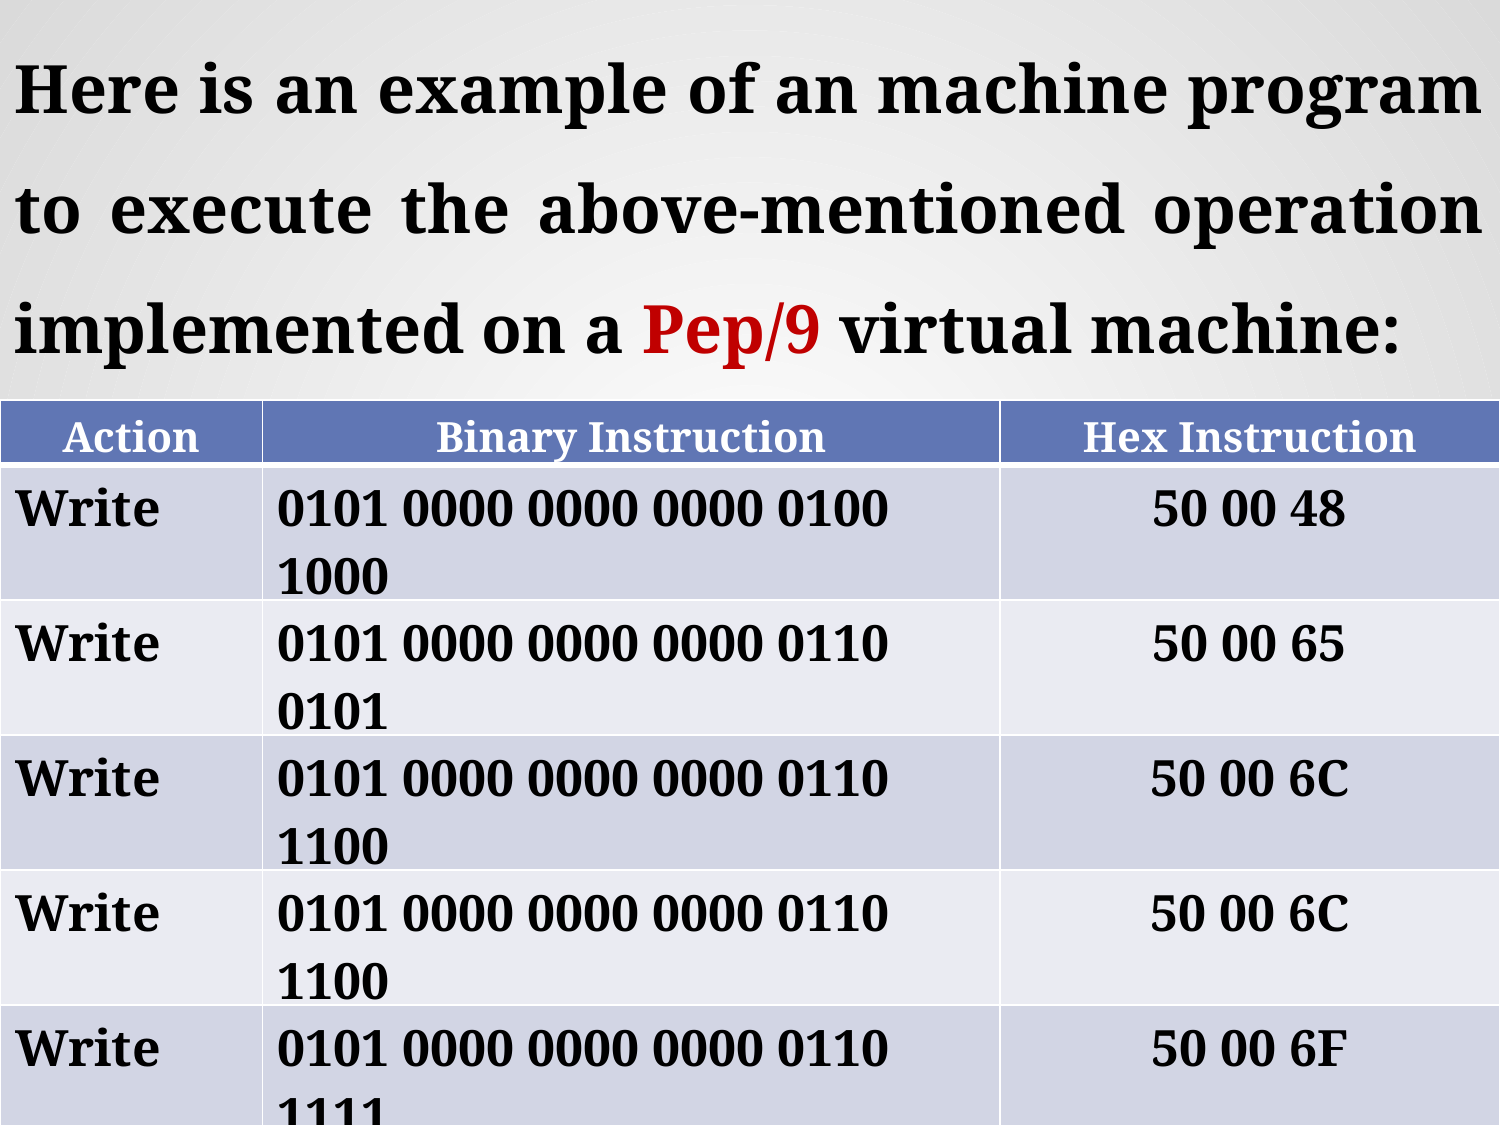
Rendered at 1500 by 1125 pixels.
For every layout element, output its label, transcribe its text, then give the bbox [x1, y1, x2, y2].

text_box Here is an example of an machine program to execute the above-mentioned operation implemented on a Pep/9 virtual machine: [0, 0, 1500, 375]
